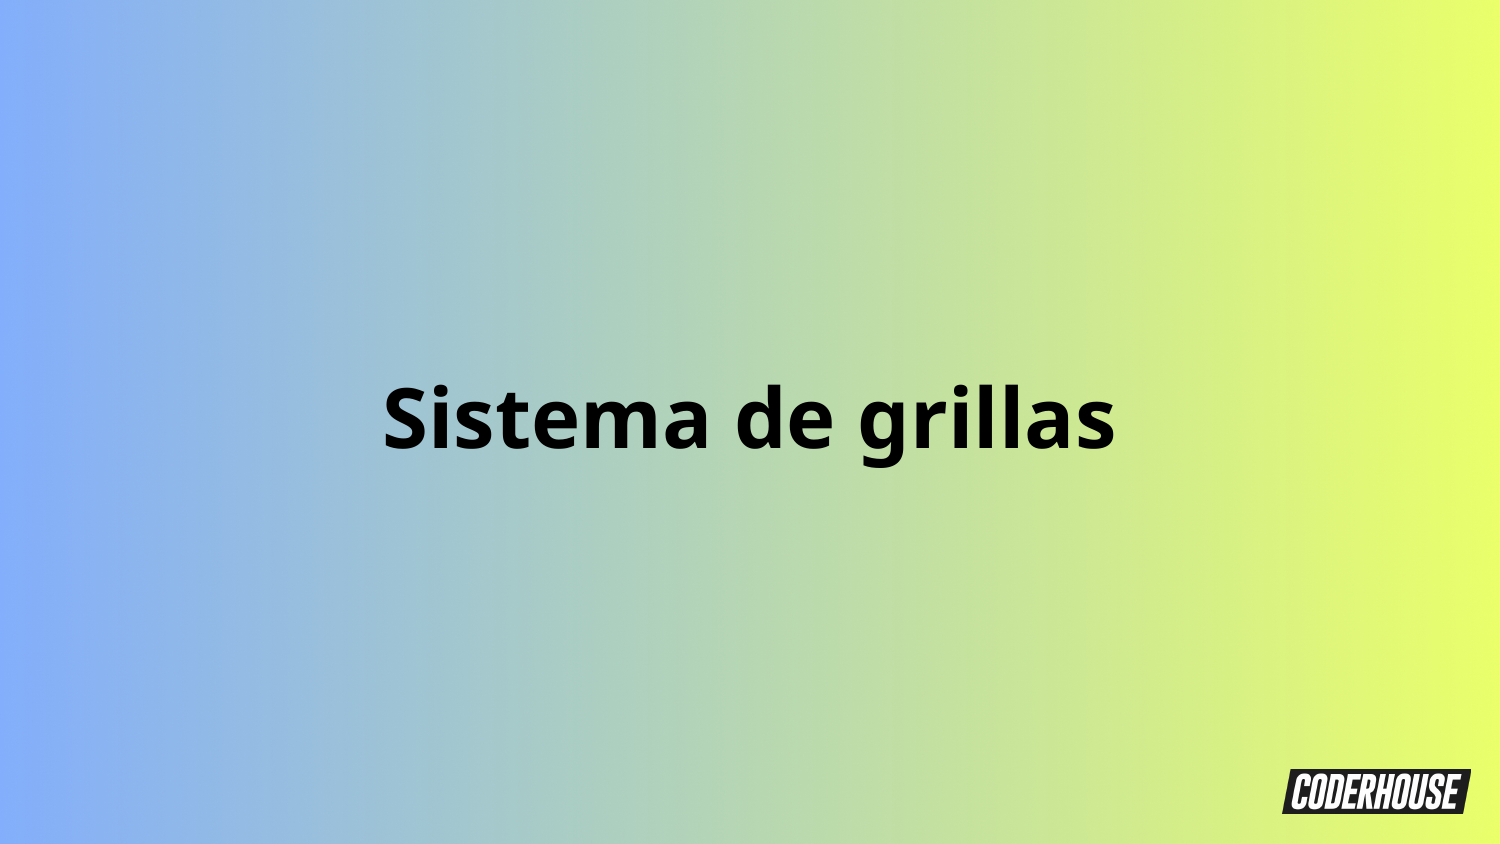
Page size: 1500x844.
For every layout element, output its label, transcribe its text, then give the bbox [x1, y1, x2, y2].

text_box Sistema de grillas [239, 361, 1261, 482]
picture [0, 0, 1500, 844]
